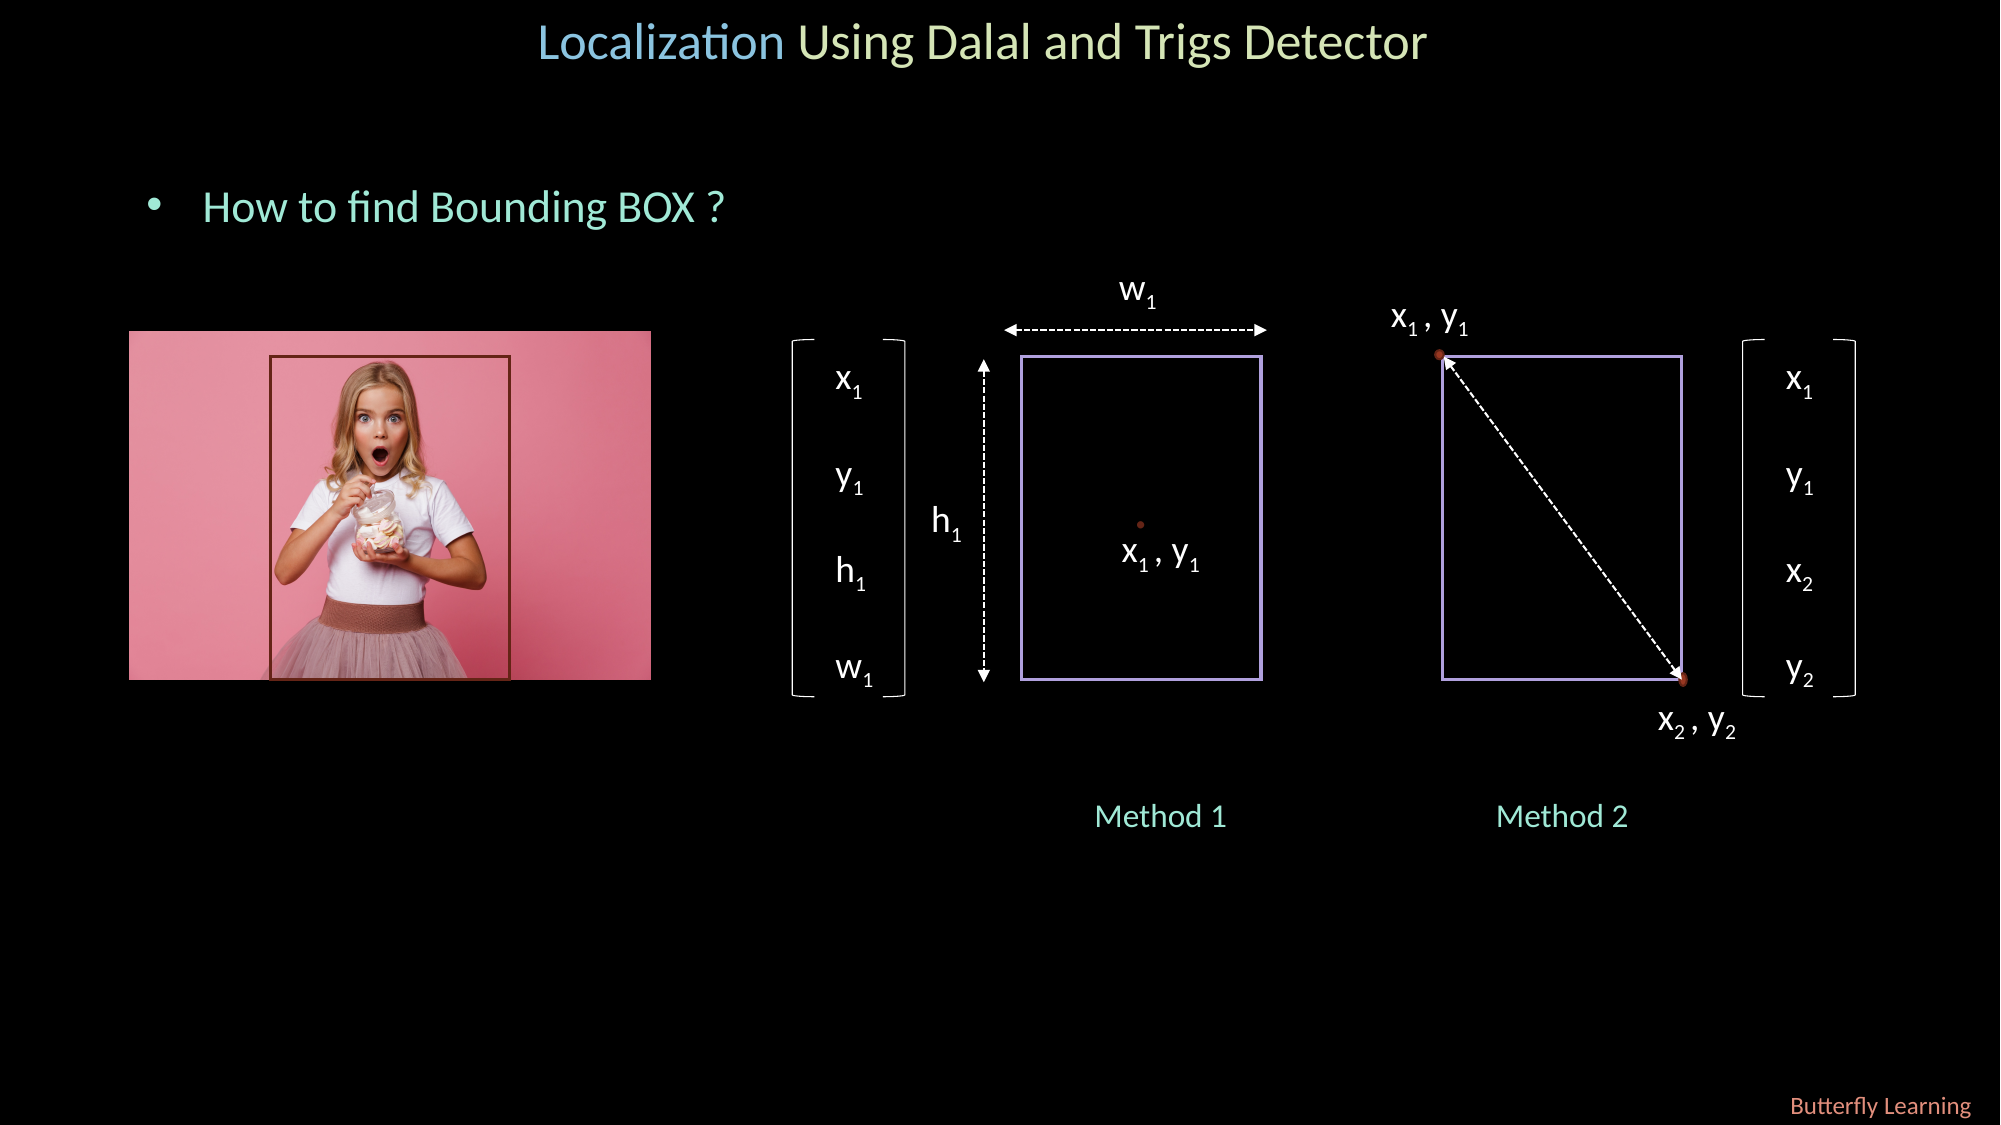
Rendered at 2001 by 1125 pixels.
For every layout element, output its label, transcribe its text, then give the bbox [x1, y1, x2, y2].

picture [129, 331, 651, 680]
text_box Butterfly Learning [1762, 1083, 2000, 1125]
text_box x1 , y1 [1376, 282, 1484, 349]
text_box x1 y1 h1 w1 [820, 345, 898, 745]
text_box Method 2 [1480, 787, 1644, 842]
text_box [1742, 338, 1765, 698]
text_box How to find Bounding BOX ? [131, 168, 742, 239]
text_box [791, 338, 815, 698]
text_box x1 y1 x2 y2 [1771, 345, 1848, 745]
text_box x1 , y1 [1106, 518, 1215, 584]
text_box Method 1 [1079, 787, 1242, 842]
text_box . [1021, 355, 1262, 681]
text_box h1 [916, 487, 977, 554]
text_box Localization Using Dalal and Trigs Detector [522, 0, 1477, 78]
text_box [1678, 672, 1688, 688]
text_box [882, 338, 906, 698]
text_box x2 , y2 [1643, 685, 1751, 752]
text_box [1443, 356, 1682, 680]
text_box w1 [1104, 255, 1181, 322]
text_box [1434, 349, 1445, 361]
text_box [1833, 338, 1856, 698]
